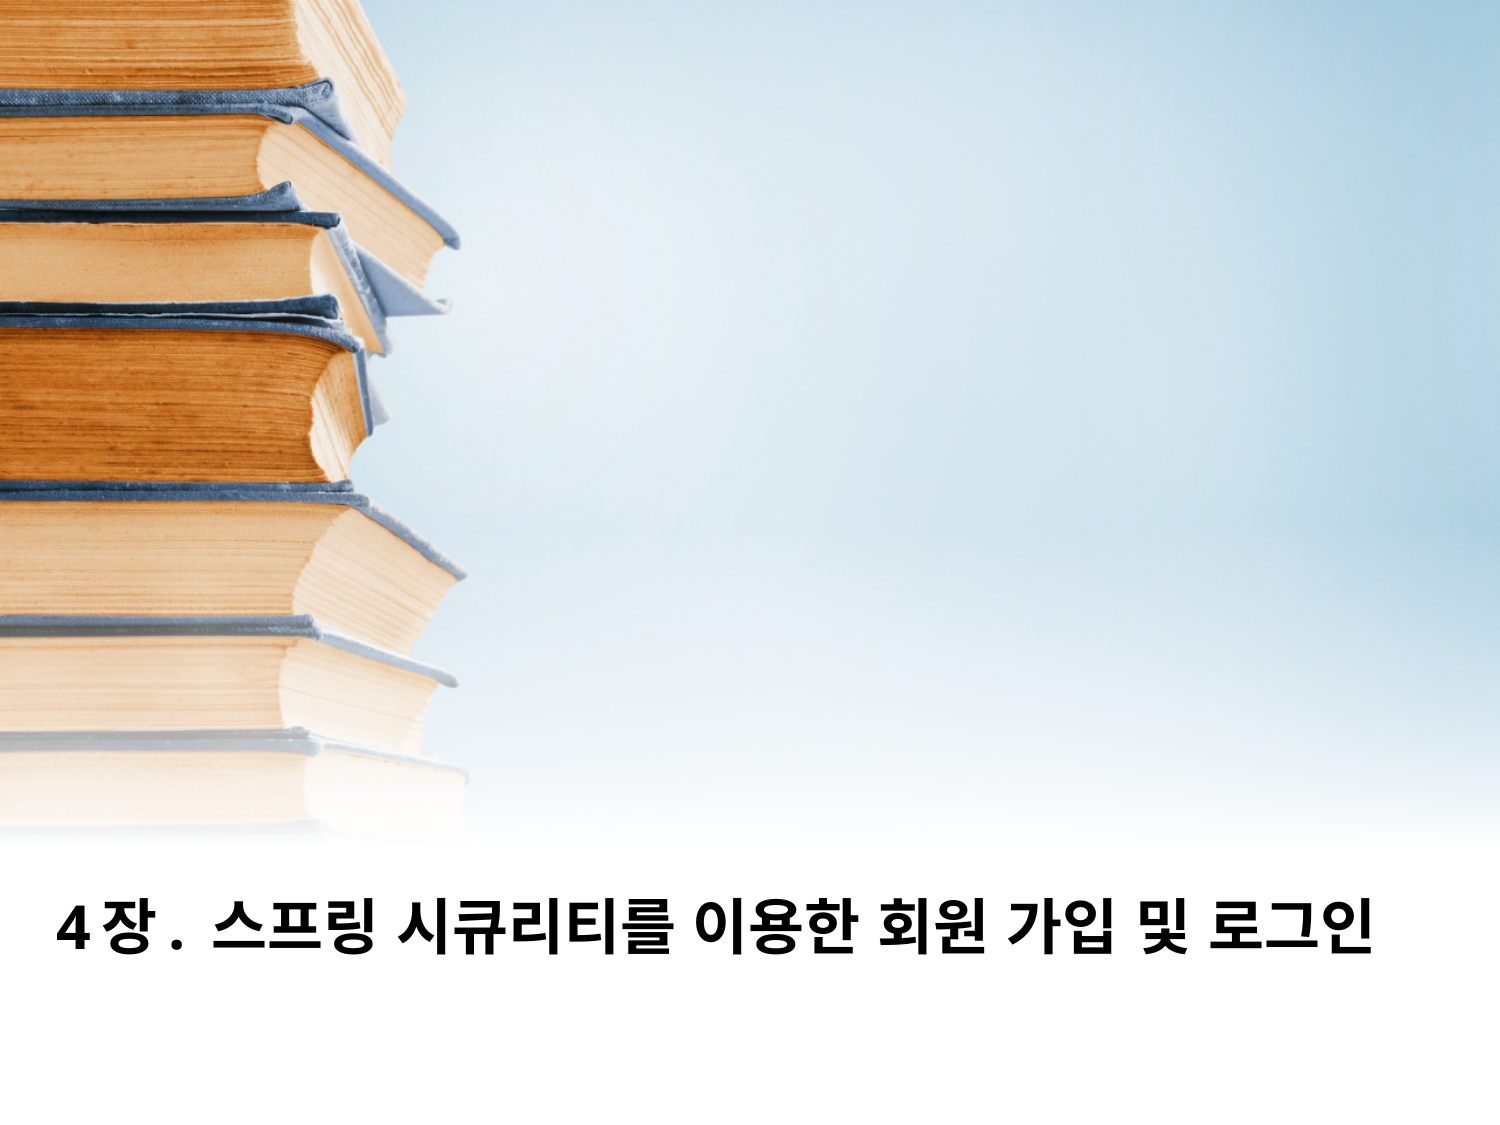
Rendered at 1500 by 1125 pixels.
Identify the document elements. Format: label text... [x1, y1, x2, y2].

picture [0, 0, 1500, 845]
text_box 4장. 스프링 시큐리티를 이용한 회원 가입 및 로그인 [41, 881, 1491, 1029]
